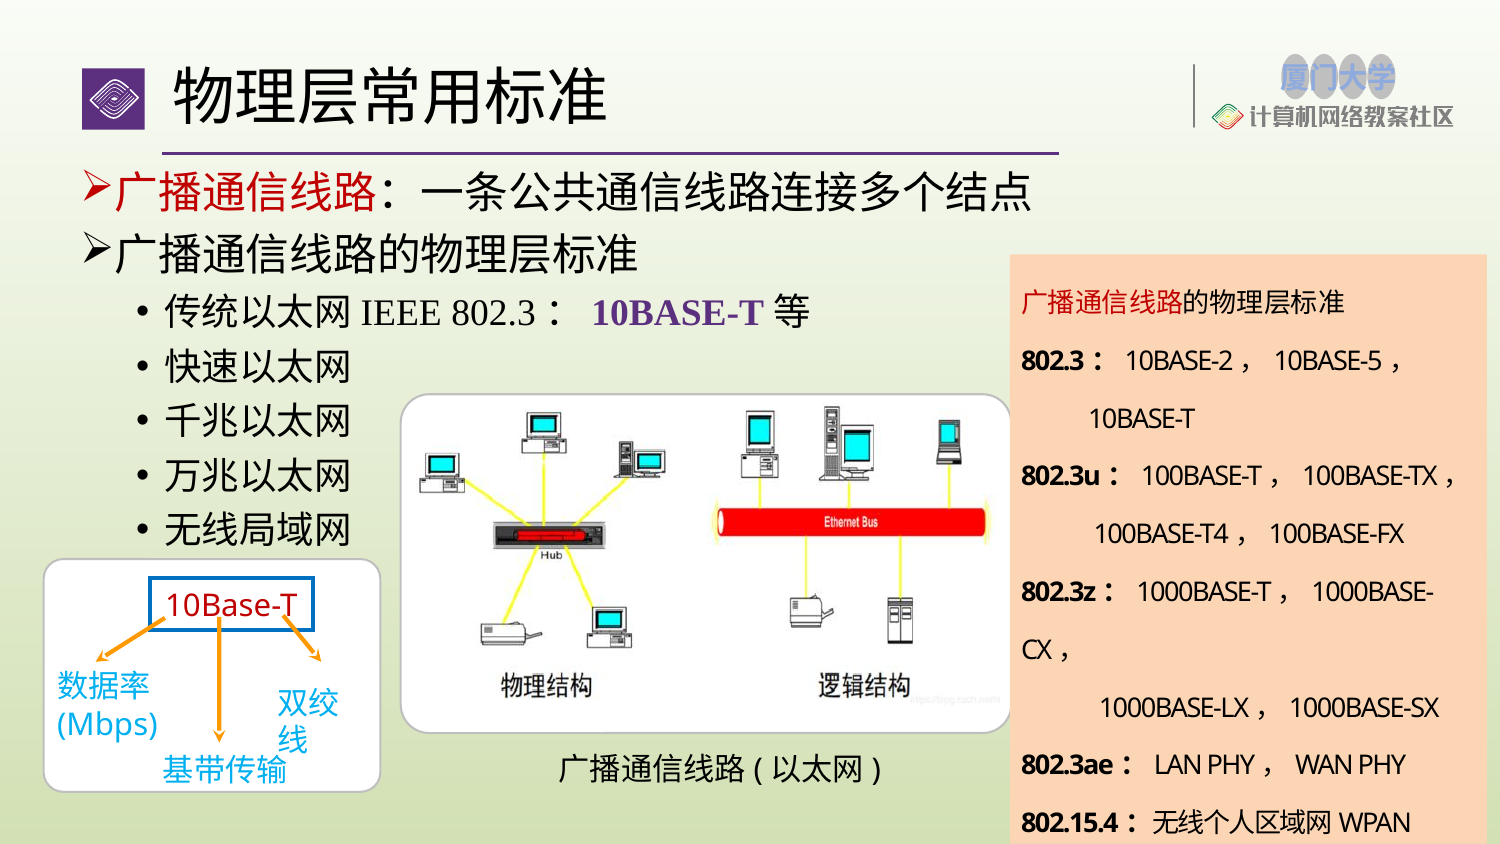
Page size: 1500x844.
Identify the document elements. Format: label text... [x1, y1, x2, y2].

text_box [41, 577, 381, 796]
text_box 广播通信线路(以太网) [443, 743, 997, 793]
picture [416, 403, 1000, 706]
title 物理层常用标准 [160, 44, 1173, 154]
text_box [399, 570, 1009, 735]
list 广播通信线路：一条公共通信线路连接多个结点 广播通信线路的物理层标准 传统以太网IEEE 802.3：10BASE-T等 快速以太网 千兆以太网 万兆以太网 无线局域网 [68, 159, 1363, 570]
text_box [42, 557, 382, 776]
text_box 广播通信线路的物理层标准 802.3：10BASE-2，10BASE-5， 10BASE-T 802.3u：100BASE-T，100BASE-TX， 100BASE-T4，100BASE-FX 802.3z：1000BASE-T，1000BASE-CX， 1000BASE-LX，1000BASE-SX 802.3ae：LAN PHY，WAN PHY 802.15.4：无线个人区域网WPAN [1009, 254, 1487, 844]
